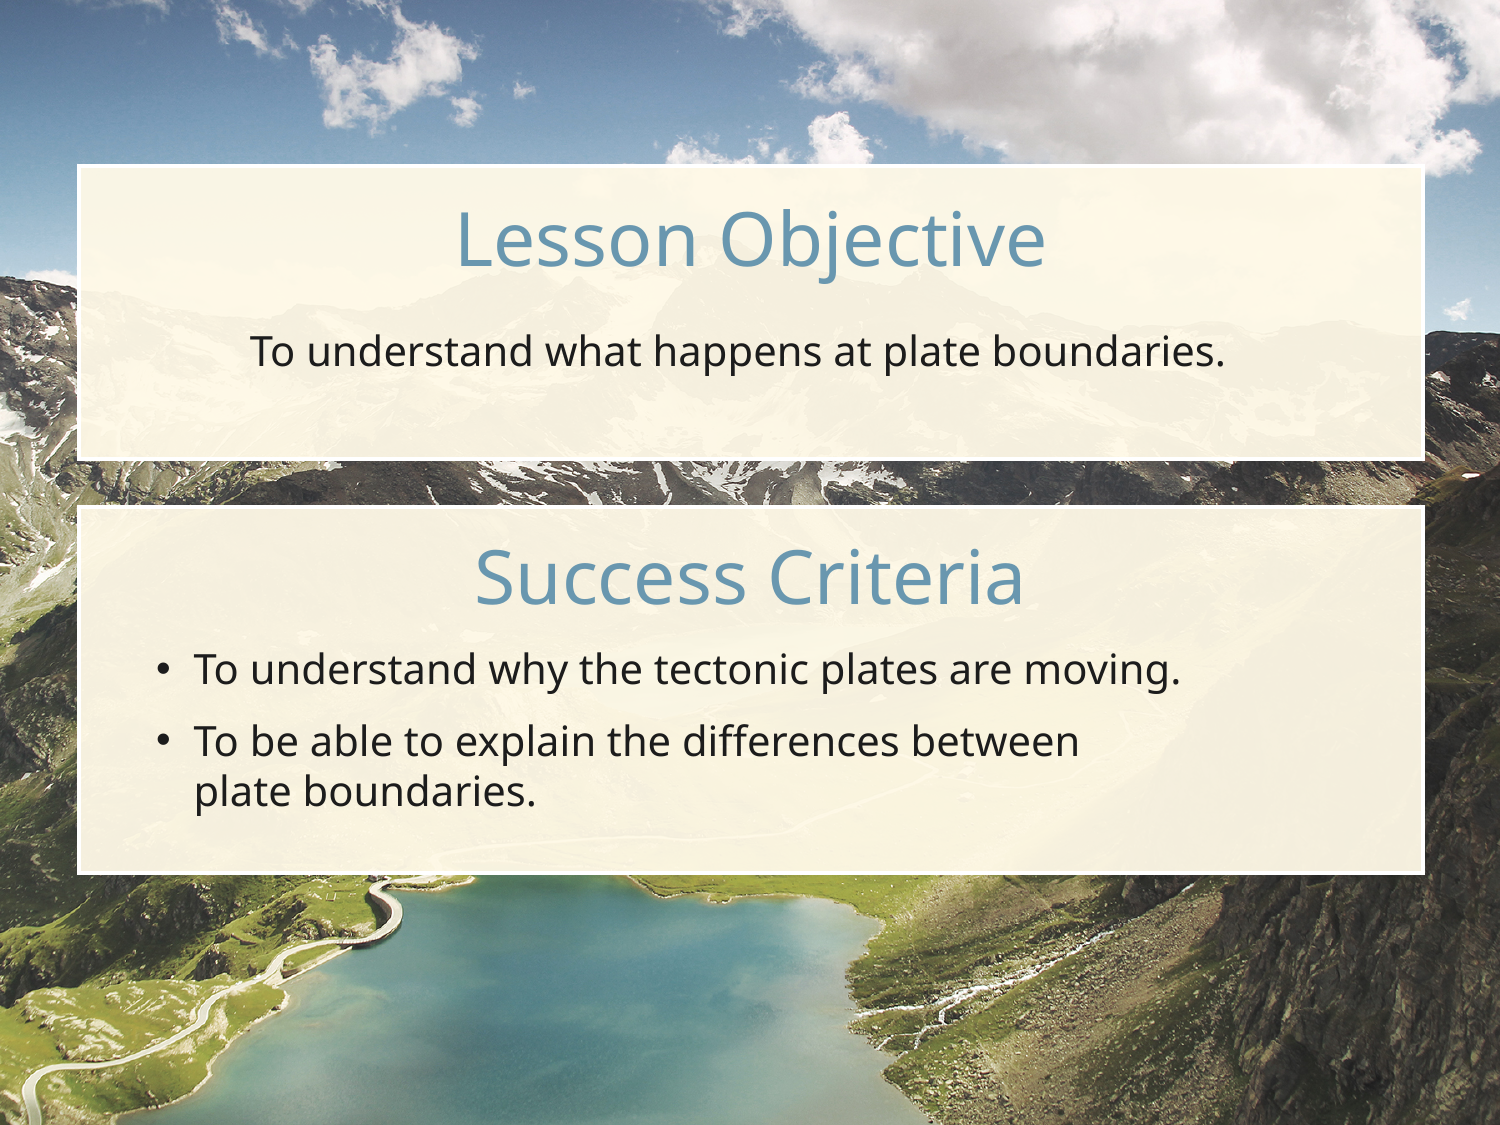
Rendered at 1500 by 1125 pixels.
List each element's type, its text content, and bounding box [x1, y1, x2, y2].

text_box To understand why the tectonic plates are moving. To be able to explain the differences between plate boundaries. [155, 631, 1346, 828]
text_box Lesson Objective [78, 165, 1424, 281]
text_box To understand what happens at plate boundaries. [112, 318, 1388, 379]
picture [0, 0, 1500, 1125]
text_box Success Criteria [78, 503, 1424, 619]
text_box [78, 619, 1424, 874]
text_box [78, 281, 1424, 460]
